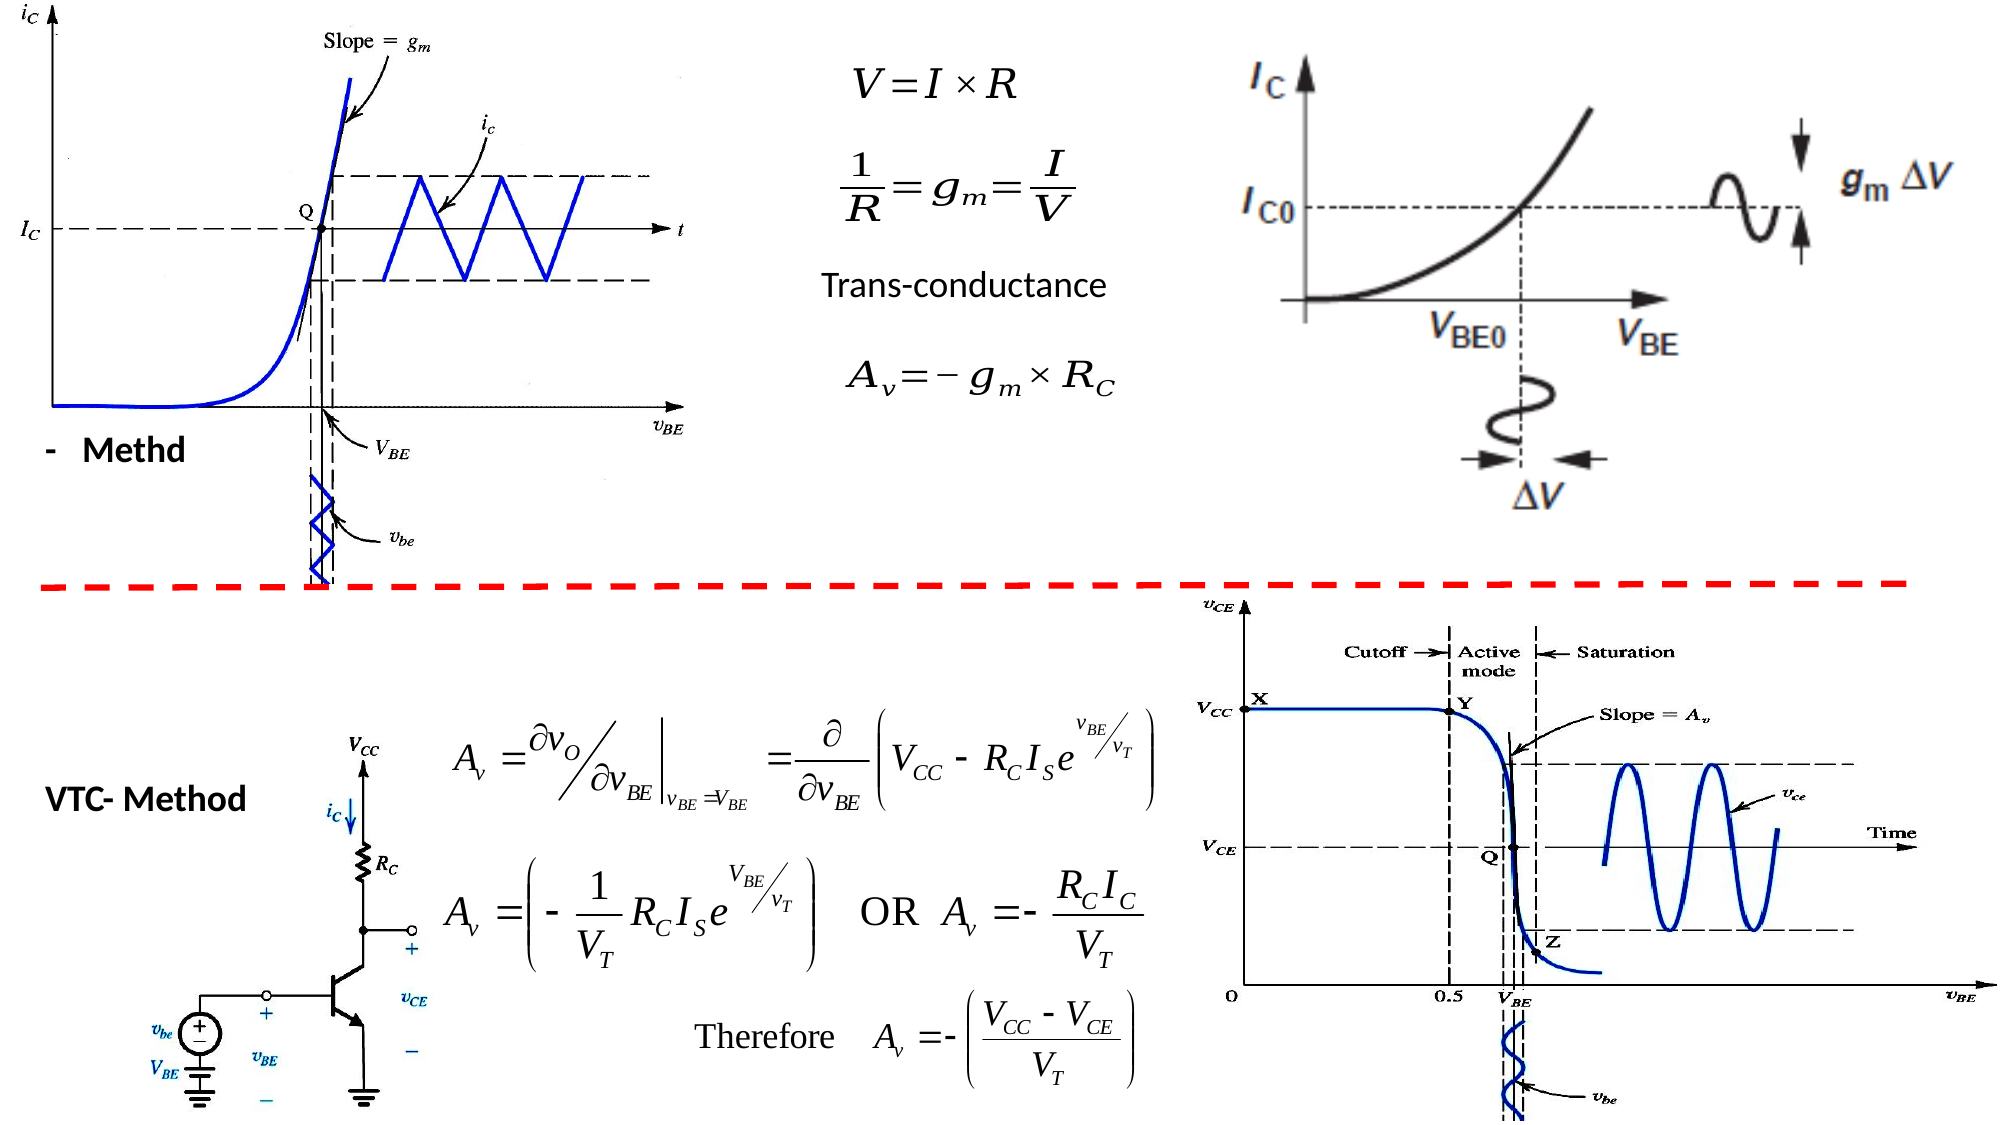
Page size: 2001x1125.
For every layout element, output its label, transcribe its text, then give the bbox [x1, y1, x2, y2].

picture [1235, 0, 1974, 532]
picture [1167, 600, 1997, 1121]
picture [150, 711, 466, 1122]
picture [20, 4, 684, 584]
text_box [689, 981, 1144, 1097]
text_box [435, 848, 1154, 982]
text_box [40, 583, 1919, 588]
text_box VTC- Method [30, 766, 150, 827]
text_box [445, 702, 1165, 819]
